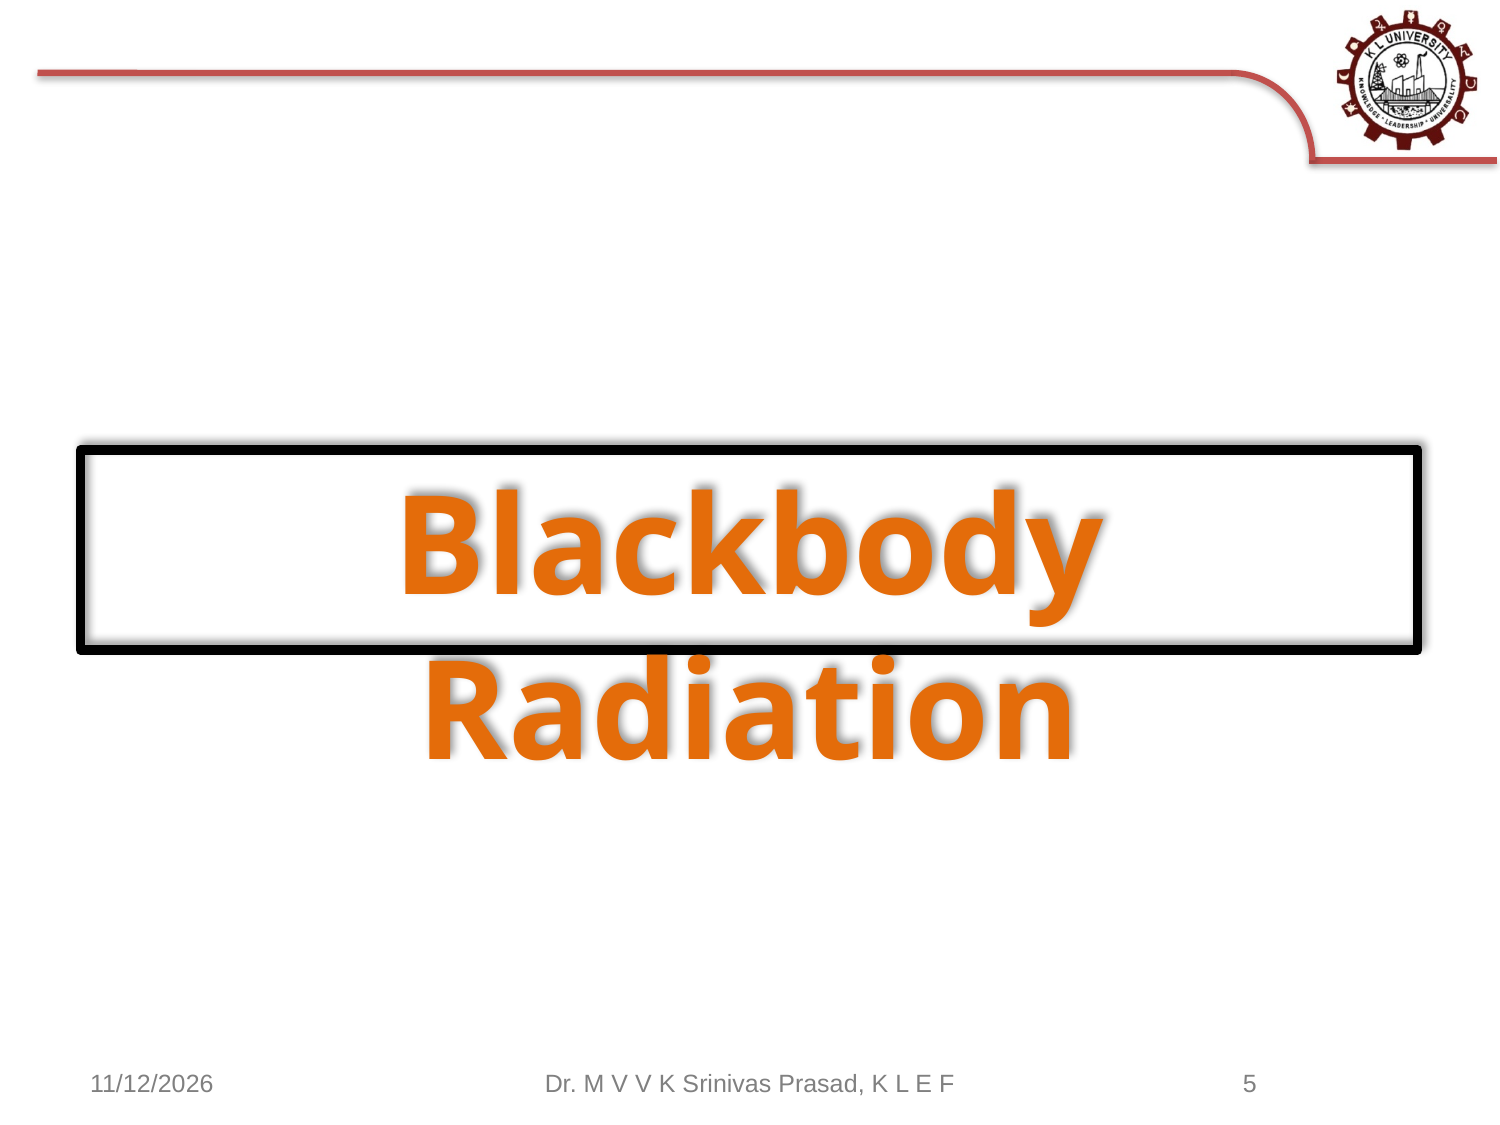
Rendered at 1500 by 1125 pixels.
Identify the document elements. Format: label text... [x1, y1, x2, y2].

text_box Blackbody Radiation [80, 450, 1418, 650]
footer Dr. M V V K Srinivas Prasad, K L E F [512, 1052, 988, 1113]
picture [1333, 5, 1481, 154]
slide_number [75, 1052, 425, 1113]
slide_number 5 [1074, 1052, 1425, 1113]
